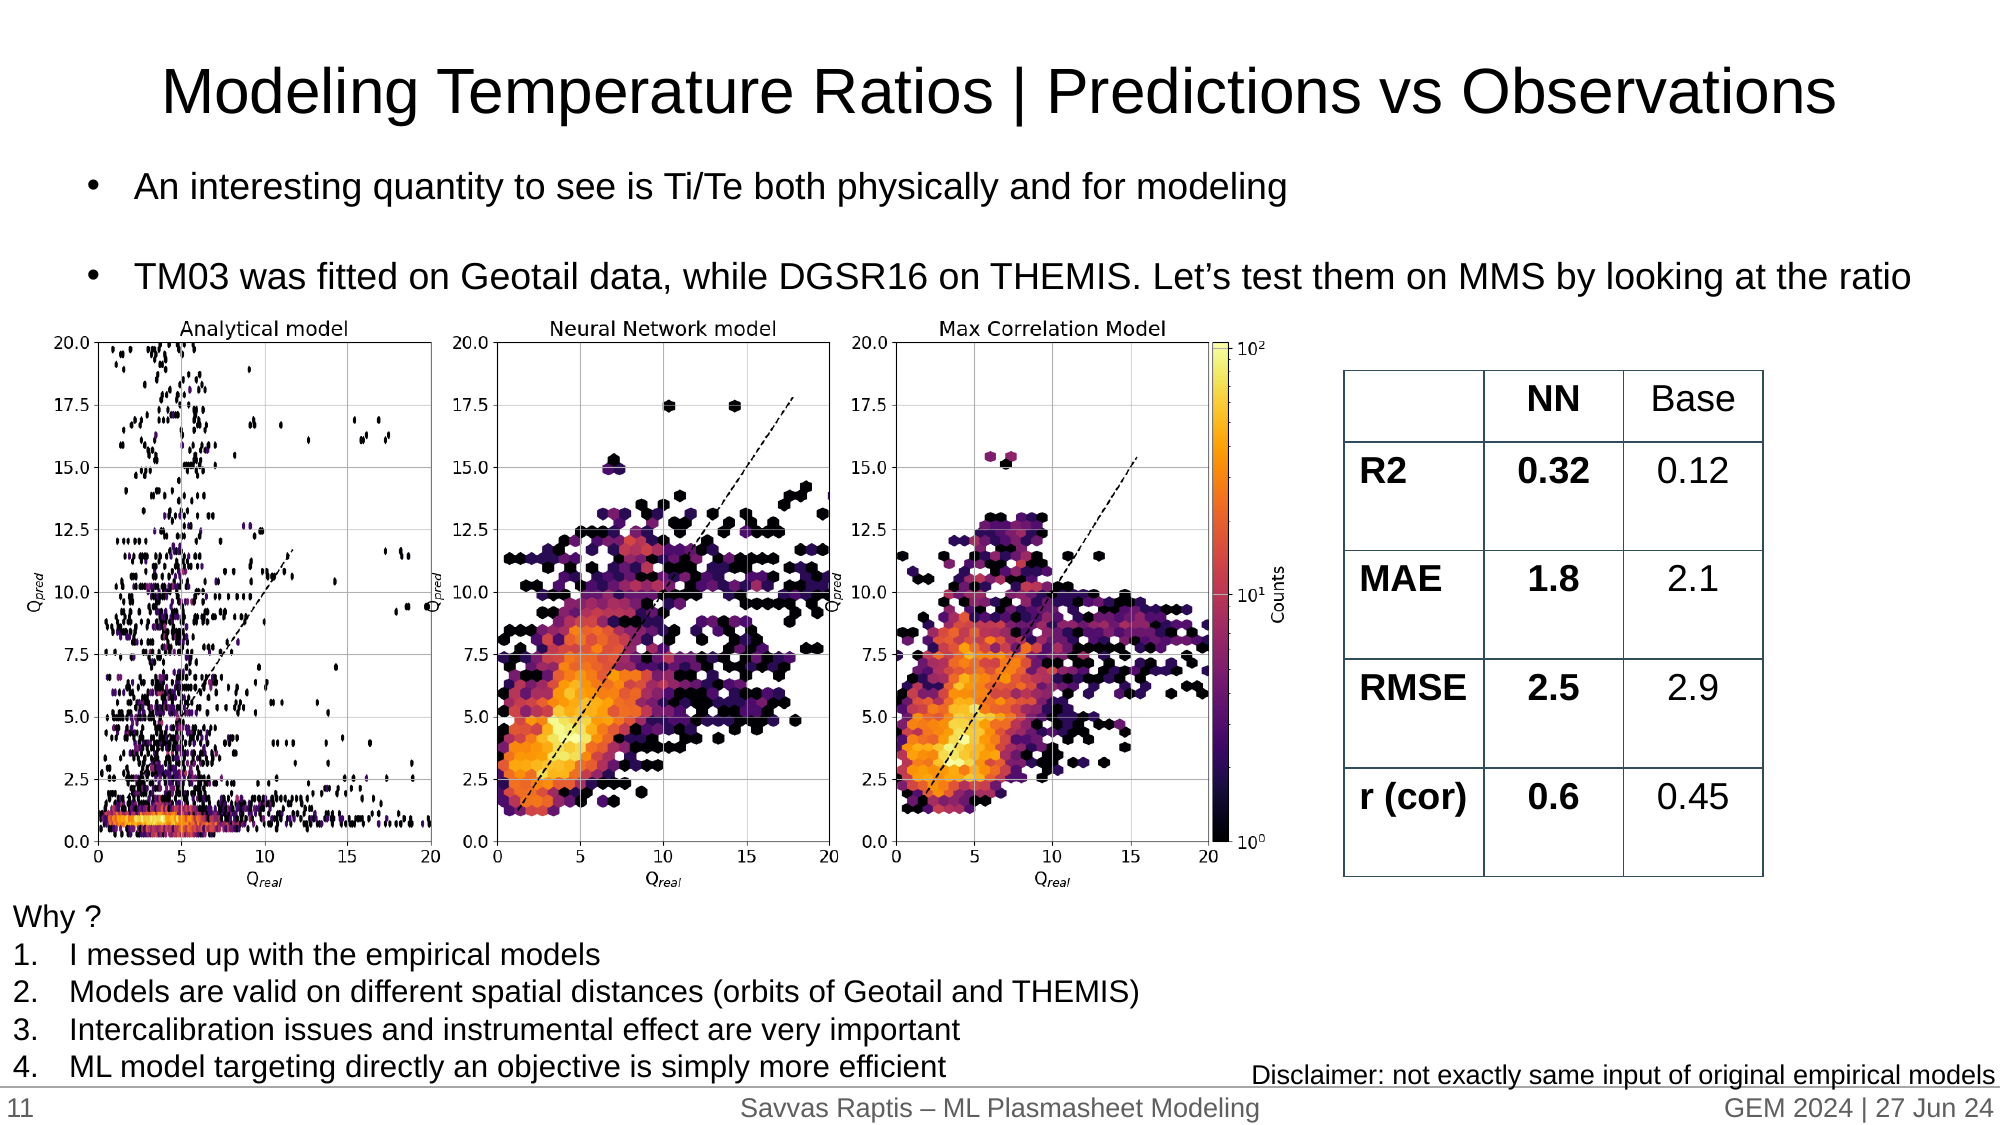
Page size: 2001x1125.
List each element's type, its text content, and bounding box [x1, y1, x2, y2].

table_header [1345, 371, 1483, 441]
picture [18, 312, 1294, 897]
title Modeling Temperature Ratios | Predictions vs Observations [137, 13, 1863, 154]
table_cell 0.45 [1624, 769, 1762, 876]
table_cell 2.1 [1624, 551, 1762, 658]
table_cell 0.32 [1485, 443, 1623, 550]
table_cell RMSE [1345, 660, 1483, 767]
text_box An interesting quantity to see is Ti/Te both physically and for modeling TM03 was fitted on Geotail data, while DGSR16 on THEMIS. Let’s test them on MMS by looking at the ratio [72, 154, 1928, 305]
table_cell 0.12 [1624, 443, 1762, 550]
text_box Disclaimer: not exactly same input of original empirical models [1236, 1049, 2000, 1097]
table_cell 1.8 [1485, 551, 1623, 658]
table_header NN [1485, 371, 1623, 441]
table_cell MAE [1345, 551, 1483, 658]
table_cell 0.6 [1485, 769, 1623, 876]
table_cell 2.9 [1624, 660, 1762, 767]
table_cell 2.5 [1485, 660, 1623, 767]
table_cell R2 [1345, 443, 1483, 550]
text_box Why ? I messed up with the empirical models Models are valid on different spatial distances (orbits of Geotail and THEMIS) Intercalibration issues and instrumental effect are very important ML model targeting directly an objective is simply more efficient [0, 889, 1157, 1092]
table_header Base [1624, 371, 1762, 441]
table_cell r (cor) [1345, 769, 1483, 876]
